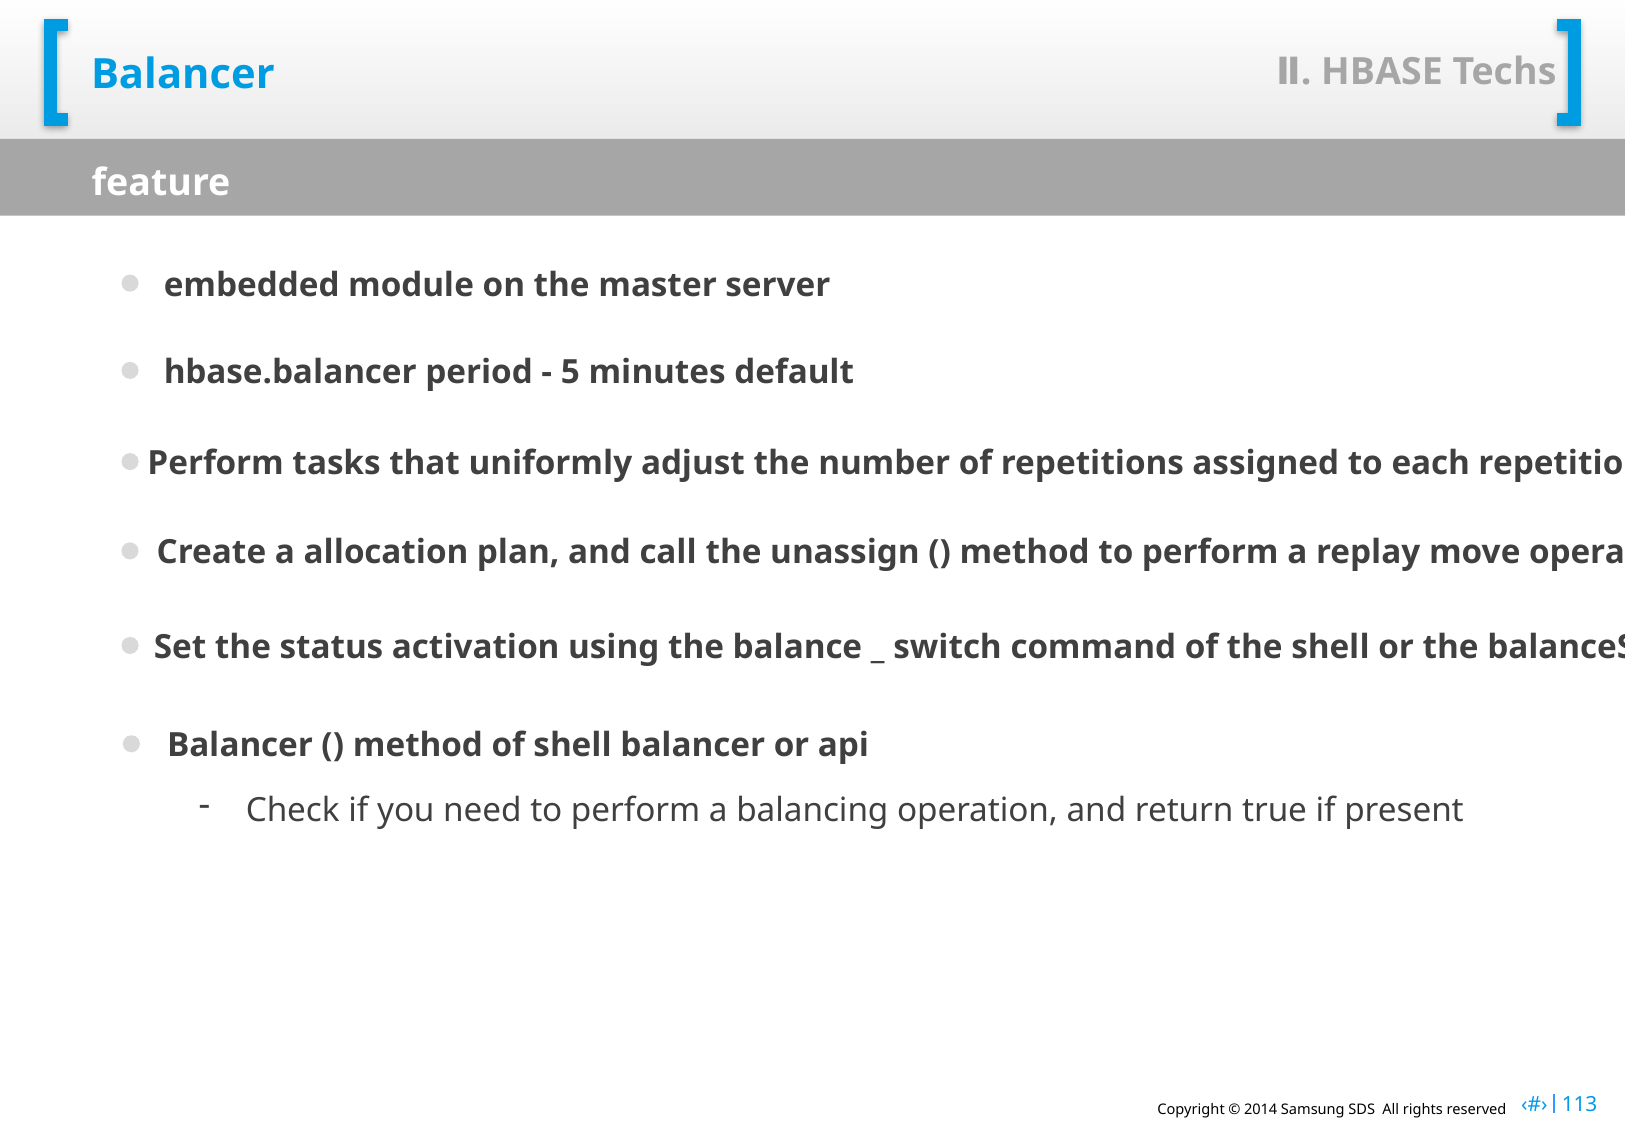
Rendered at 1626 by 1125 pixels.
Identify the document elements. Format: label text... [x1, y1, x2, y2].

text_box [121, 255, 839, 312]
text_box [121, 522, 1625, 579]
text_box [121, 617, 1625, 674]
list feature [91, 144, 1586, 218]
text_box [0, 137, 1625, 218]
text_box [121, 342, 863, 399]
text_box Ⅱ. HBASE Techs [1184, 30, 1572, 108]
text_box Check if you need to perform a balancing operation, and return true if present [184, 769, 1481, 836]
title Balancer [90, 33, 1439, 111]
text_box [121, 433, 1625, 490]
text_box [122, 715, 880, 772]
